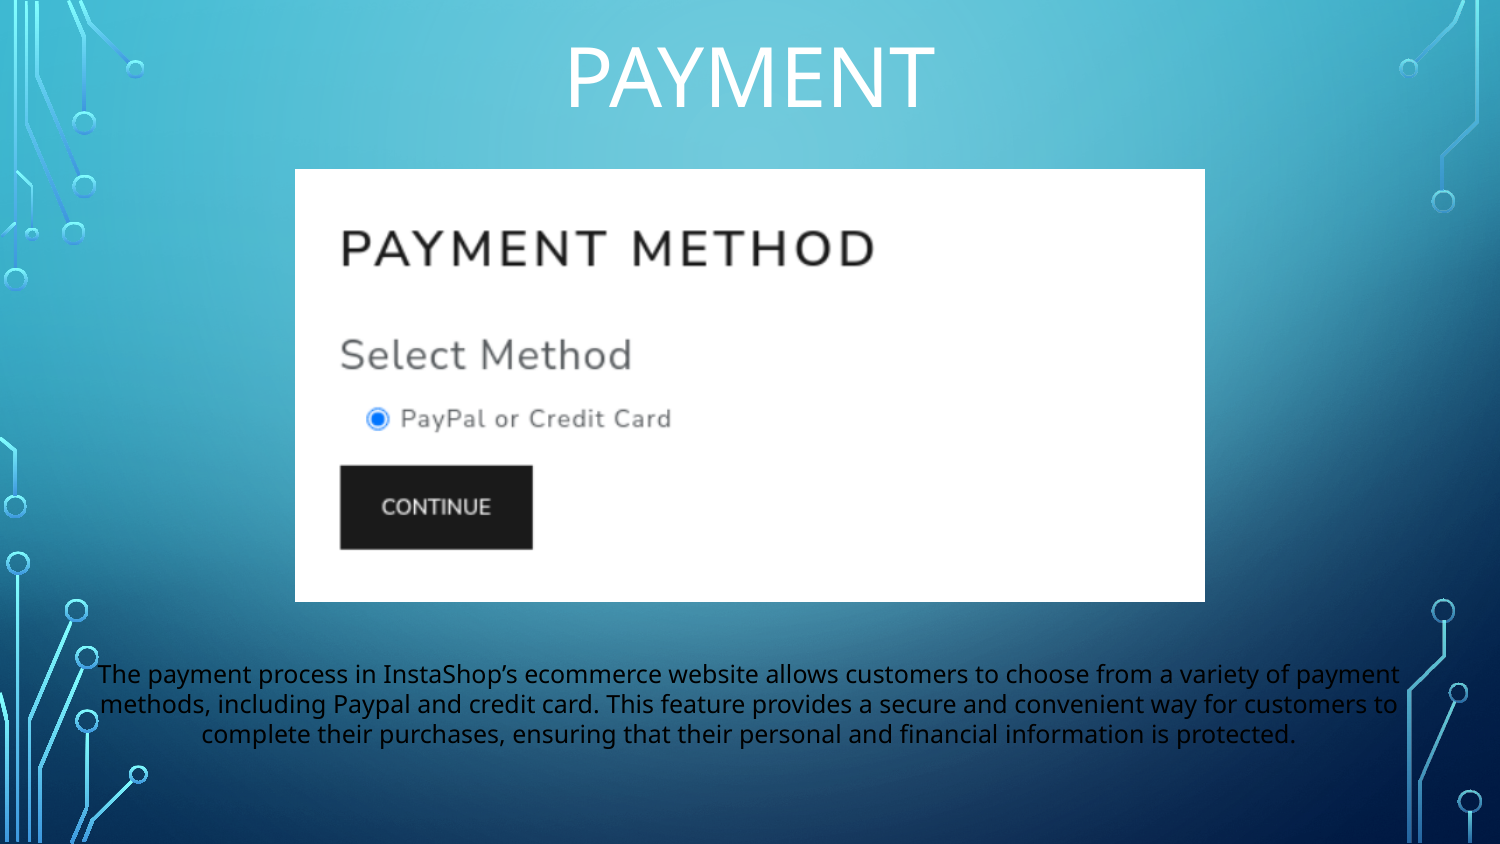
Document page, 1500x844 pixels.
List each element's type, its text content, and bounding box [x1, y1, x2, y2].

title Payment [51, 21, 1449, 162]
text_box The payment process in InstaShop’s ecommerce website allows customers to choose from a variety of payment methods, including Paypal and credit card. This feature provides a secure and convenient way for customers to complete their purchases, ensuring that their personal and financial information is protected. [75, 643, 1425, 764]
picture [294, 168, 1205, 602]
